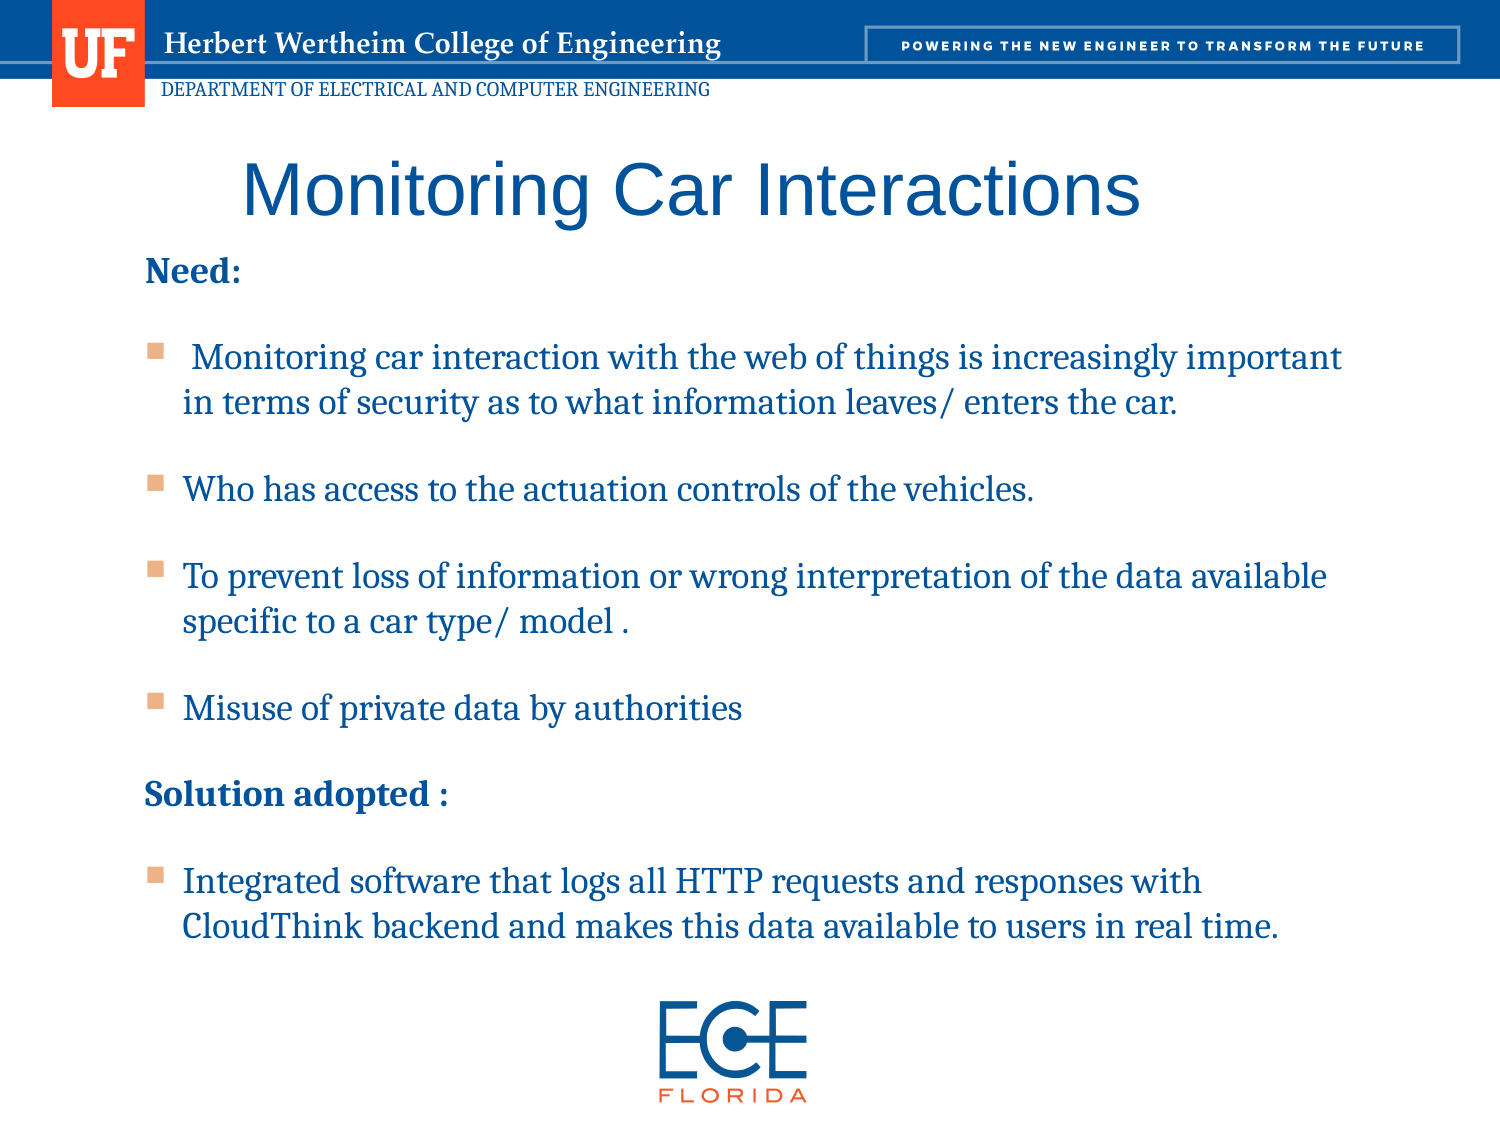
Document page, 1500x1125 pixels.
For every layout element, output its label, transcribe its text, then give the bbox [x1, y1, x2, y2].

title Monitoring Car Interactions [82, 132, 1323, 257]
picture [0, 0, 1500, 107]
picture [623, 972, 834, 1125]
list Need: Monitoring car interaction with the web of things is increasingly important in terms of security as to what information leaves/ enters the car. Who has access to the actuation controls of the vehicles. To prevent loss of information or wrong interpretation of the data available specific to a car type/ model . Misuse of private data by authorities Solution adopted : Integrated software that logs all HTTP requests and responses with CloudThink backend and makes this data available to users in real time. [130, 238, 1370, 834]
